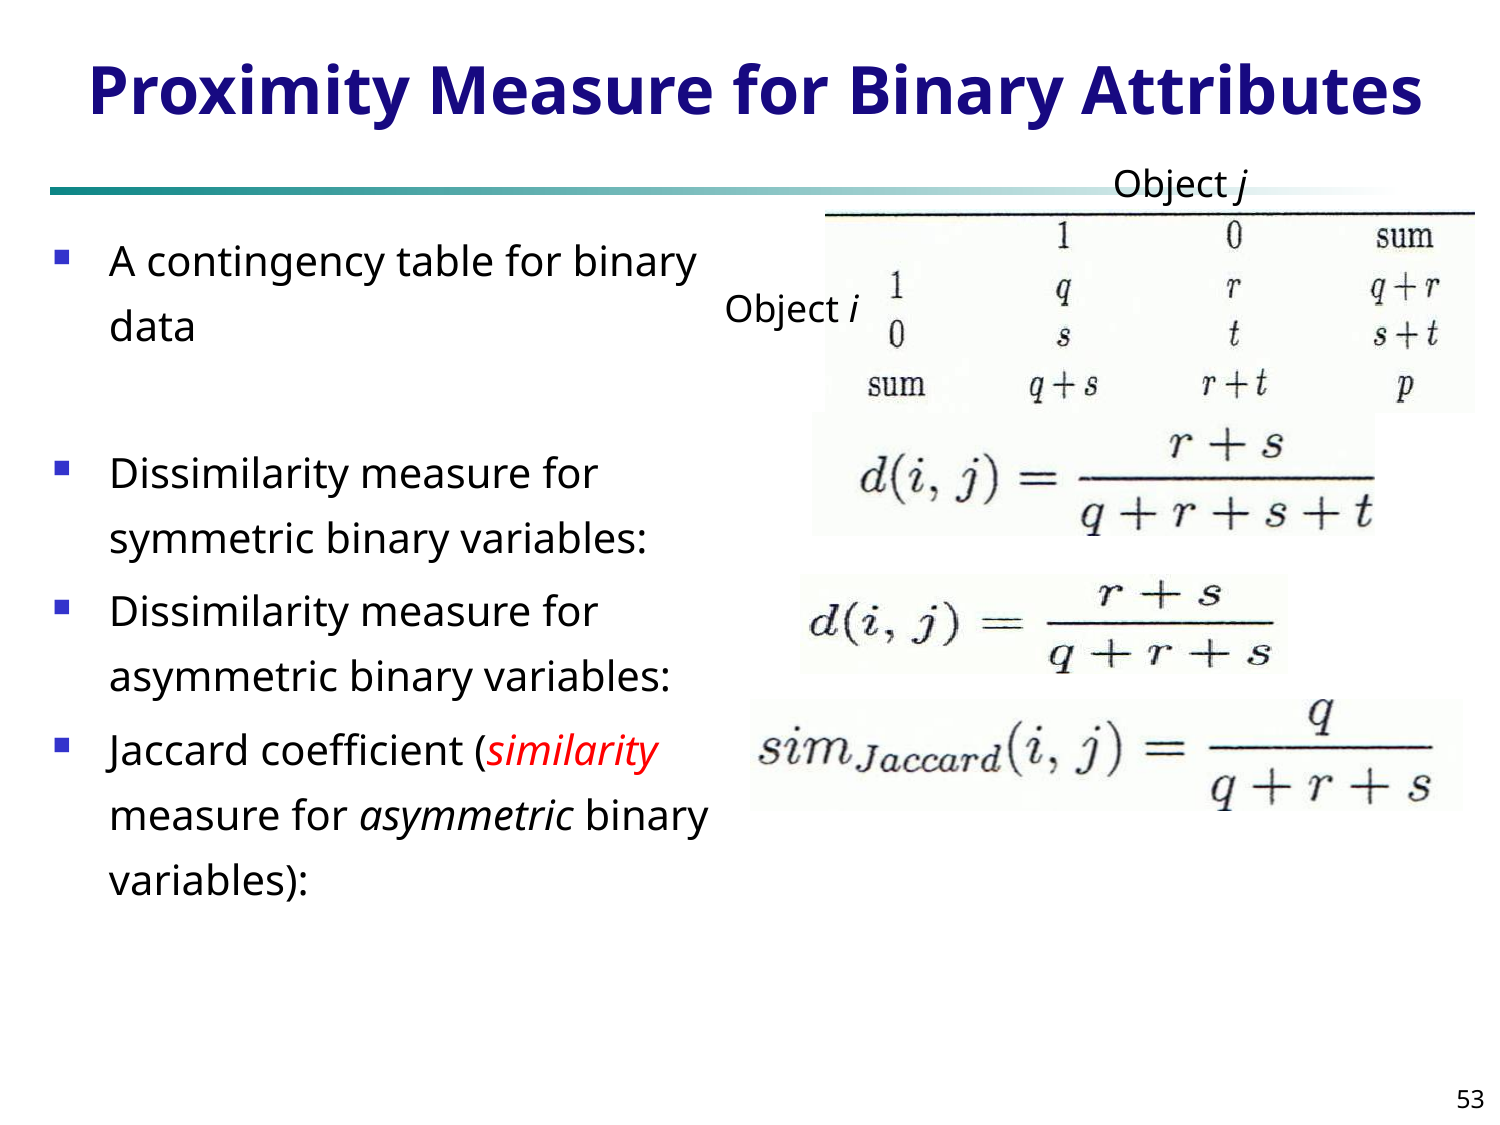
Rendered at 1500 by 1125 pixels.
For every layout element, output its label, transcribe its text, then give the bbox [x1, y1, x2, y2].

list A contingency table for binary data Dissimilarity measure for symmetric binary variables: Dissimilarity measure for asymmetric binary variables: Jaccard coefficient (similarity measure for asymmetric binary variables): [37, 212, 800, 838]
slide_number 53 [1187, 1062, 1500, 1125]
picture [799, 574, 1288, 674]
picture [812, 209, 1476, 536]
picture [749, 699, 1463, 812]
text_box Object i [709, 277, 819, 337]
title Proximity Measure for Binary Attributes [50, 37, 1463, 138]
text_box Object j [1098, 152, 1262, 207]
